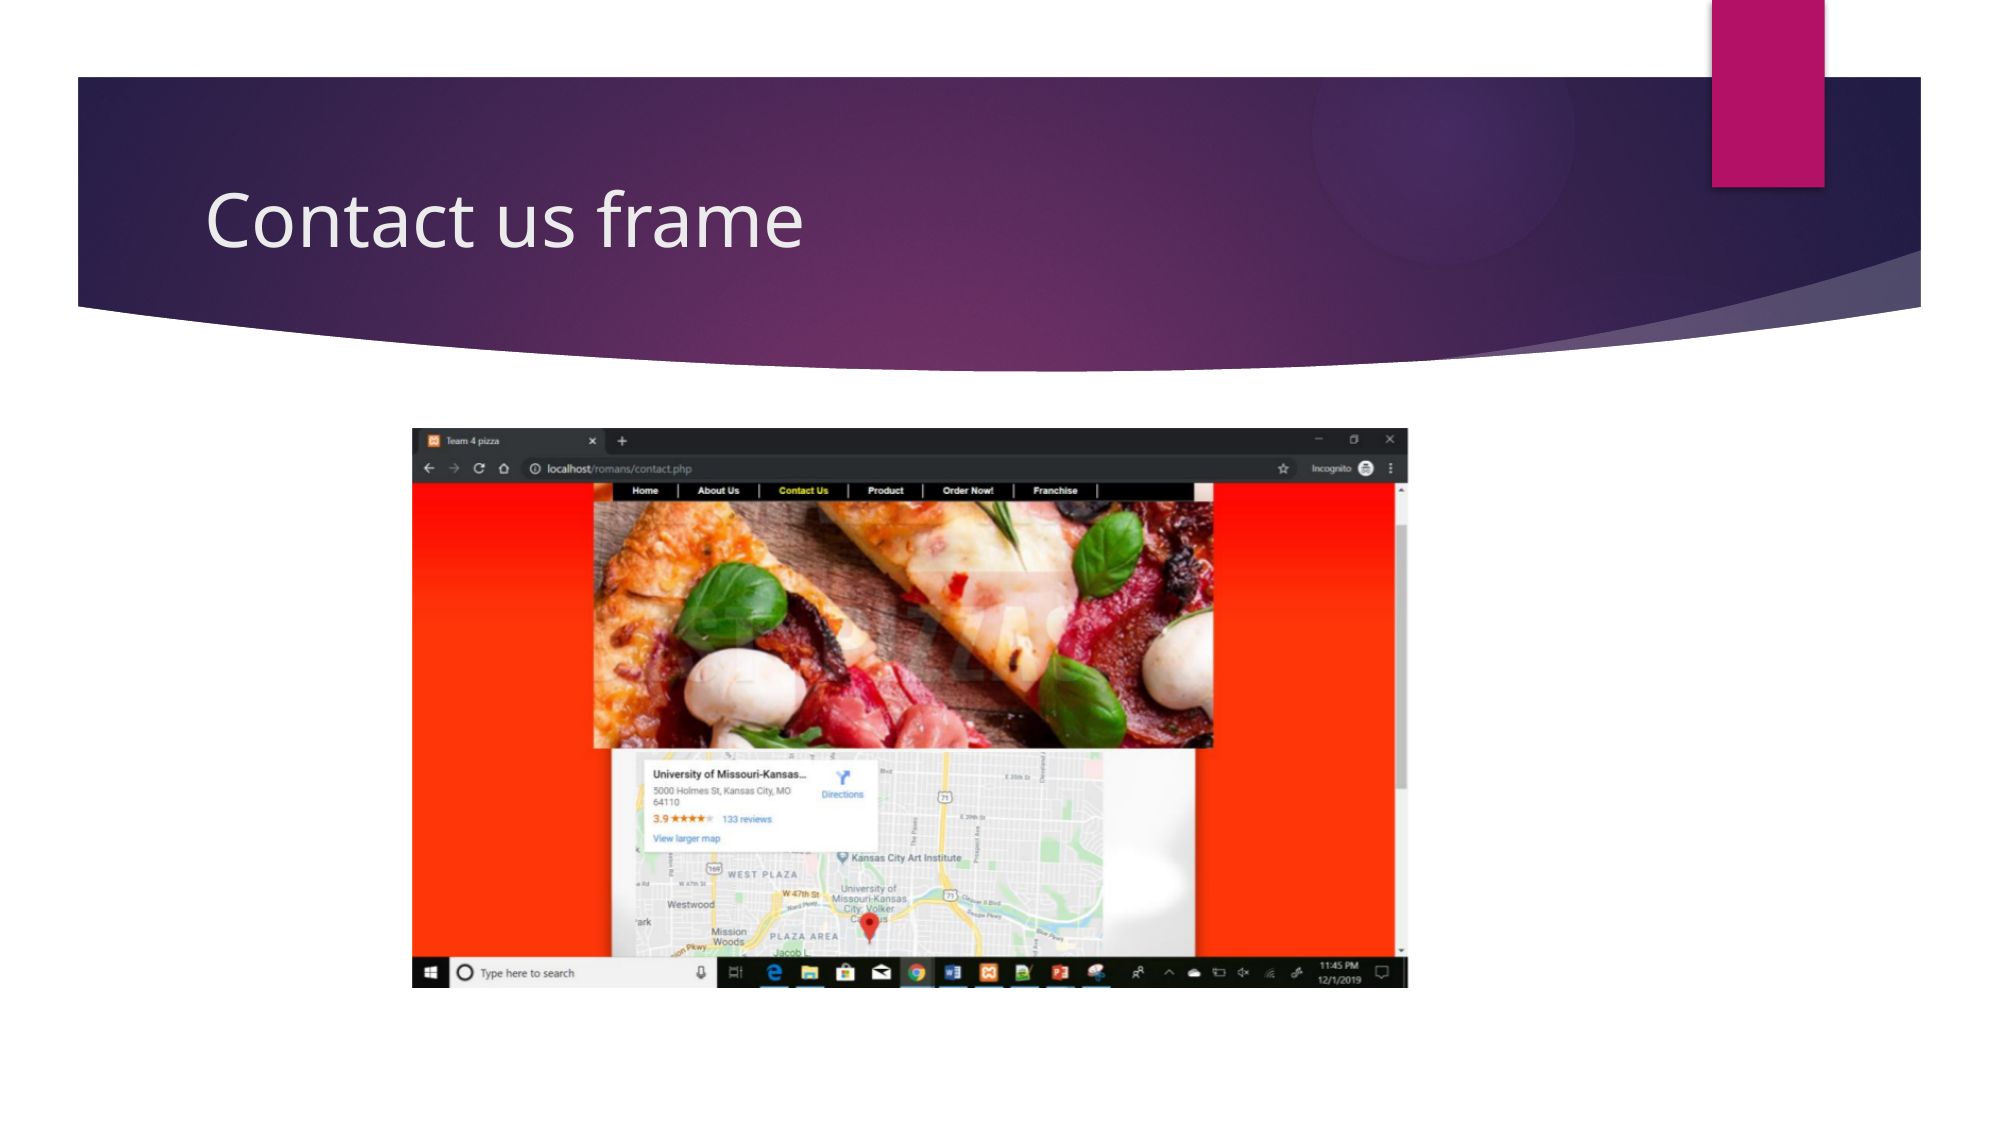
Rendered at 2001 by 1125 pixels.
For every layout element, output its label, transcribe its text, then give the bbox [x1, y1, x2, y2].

title Contact us frame [189, 159, 1627, 276]
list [411, 426, 1416, 988]
